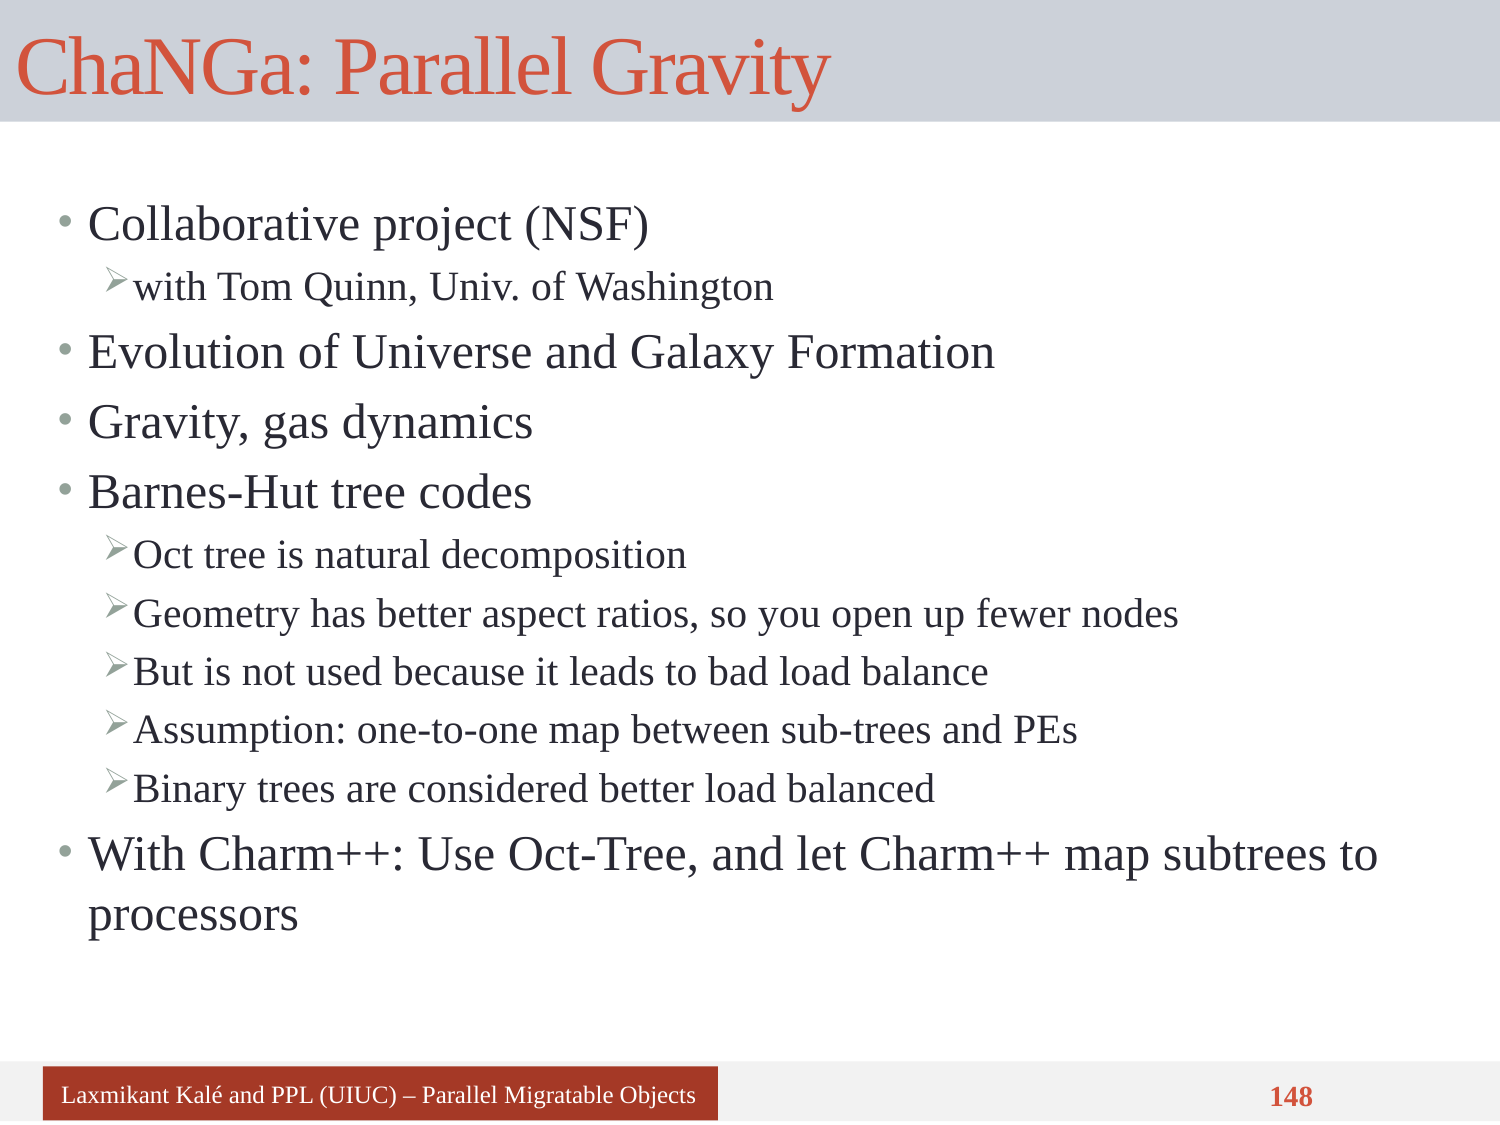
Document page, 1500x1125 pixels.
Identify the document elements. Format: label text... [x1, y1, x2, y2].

title ChaNGa: Parallel Gravity [0, 0, 1500, 122]
list Collaborative project (NSF) with Tom Quinn, Univ. of Washington Evolution of Universe and Galaxy Formation Gravity, gas dynamics Barnes-Hut tree codes Oct tree is natural decomposition Geometry has better aspect ratios, so you open up fewer nodes But is not used because it leads to bad load balance Assumption: one-to-one map between sub-trees and PEs Binary trees are considered better load balanced With Charm++: Use Oct-Tree, and let Charm++ map subtrees to processors [42, 154, 1457, 1047]
footer Laxmikant Kalé and PPL (UIUC) – Parallel Migratable Objects [42, 1066, 718, 1121]
slide_number 148 [1254, 1067, 1457, 1122]
